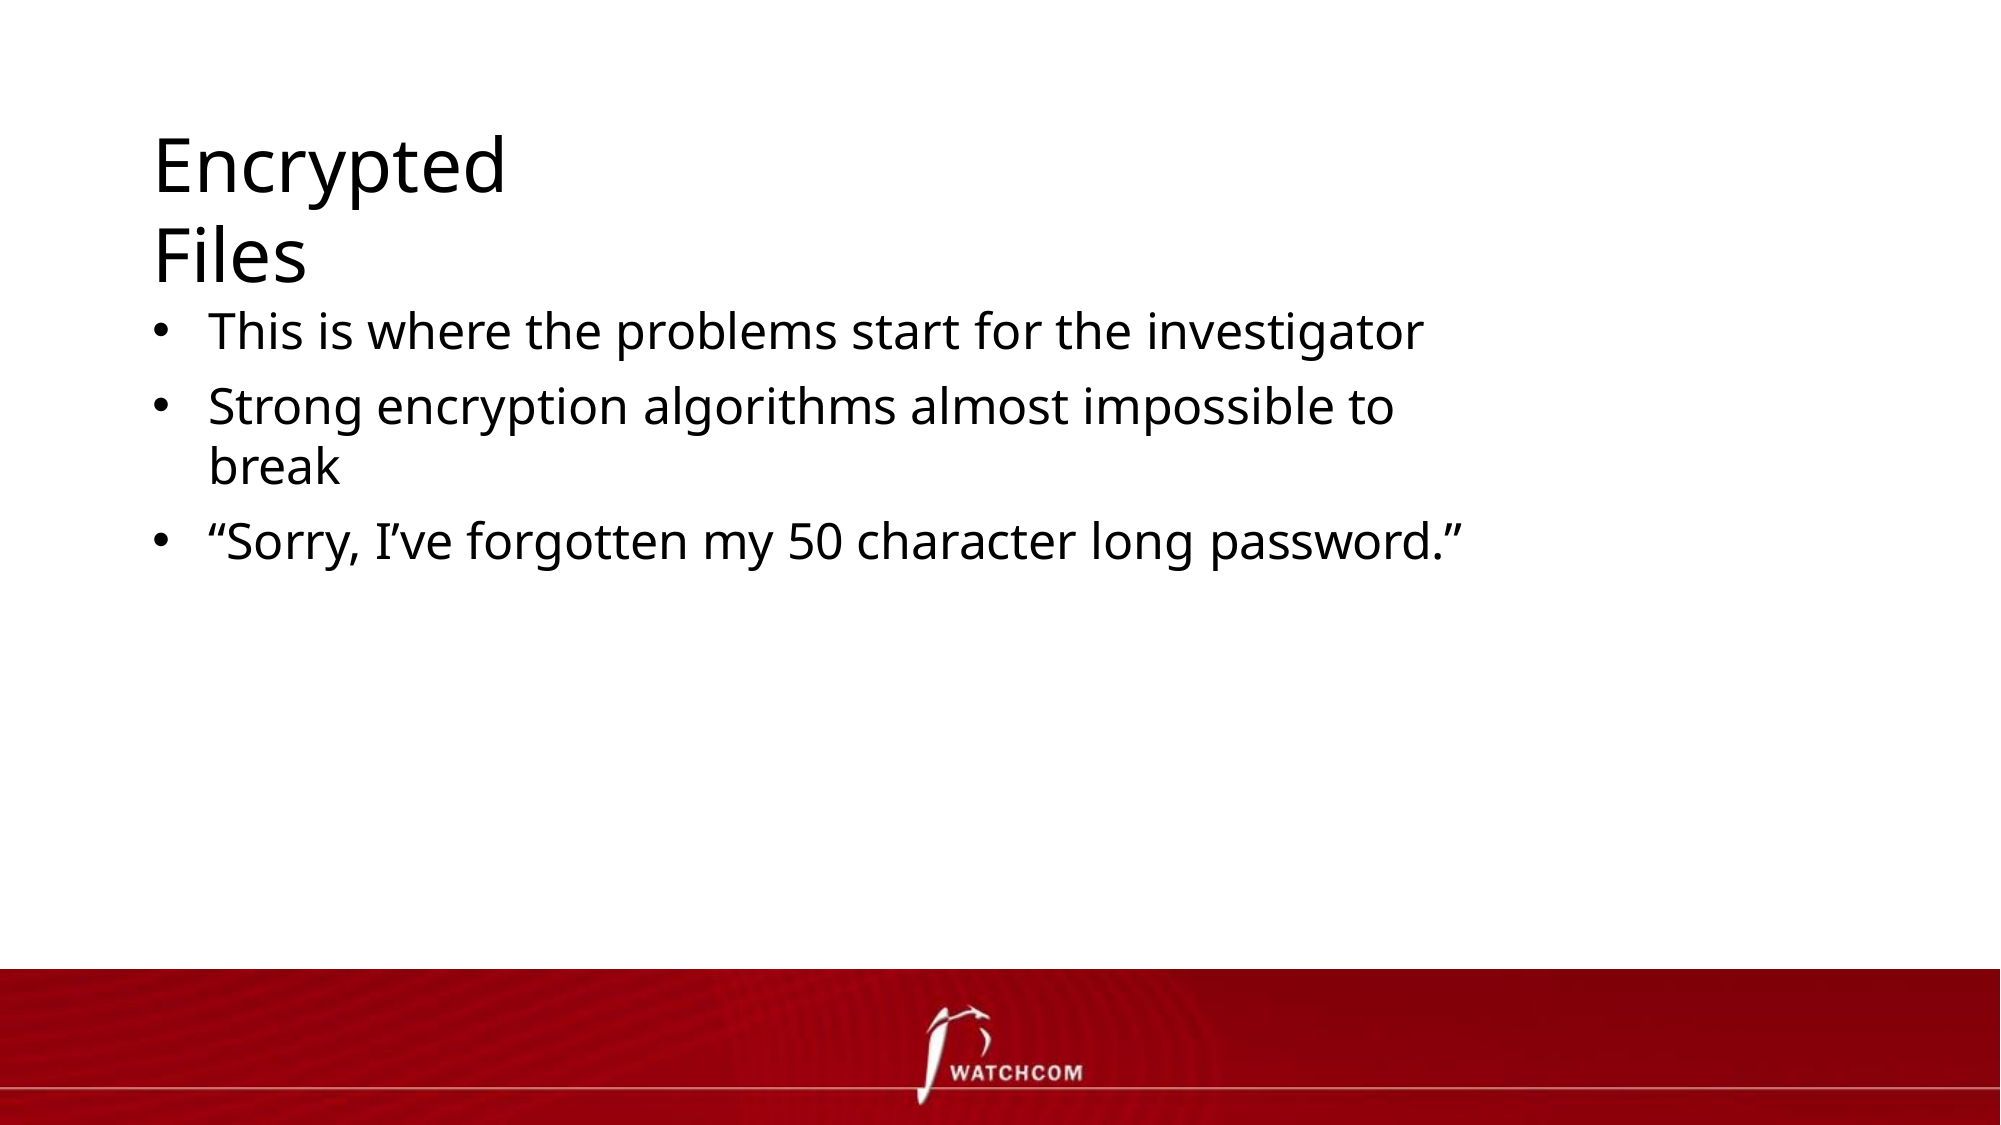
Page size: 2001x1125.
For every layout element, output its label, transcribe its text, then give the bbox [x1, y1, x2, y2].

title Encrypted Files [150, 115, 653, 282]
picture [0, 969, 2000, 1125]
text_box This is where the problems start for the investigator Strong encryption algorithms almost impossible to break “Sorry, I’ve forgotten my 50 character long password.” [150, 282, 1466, 570]
